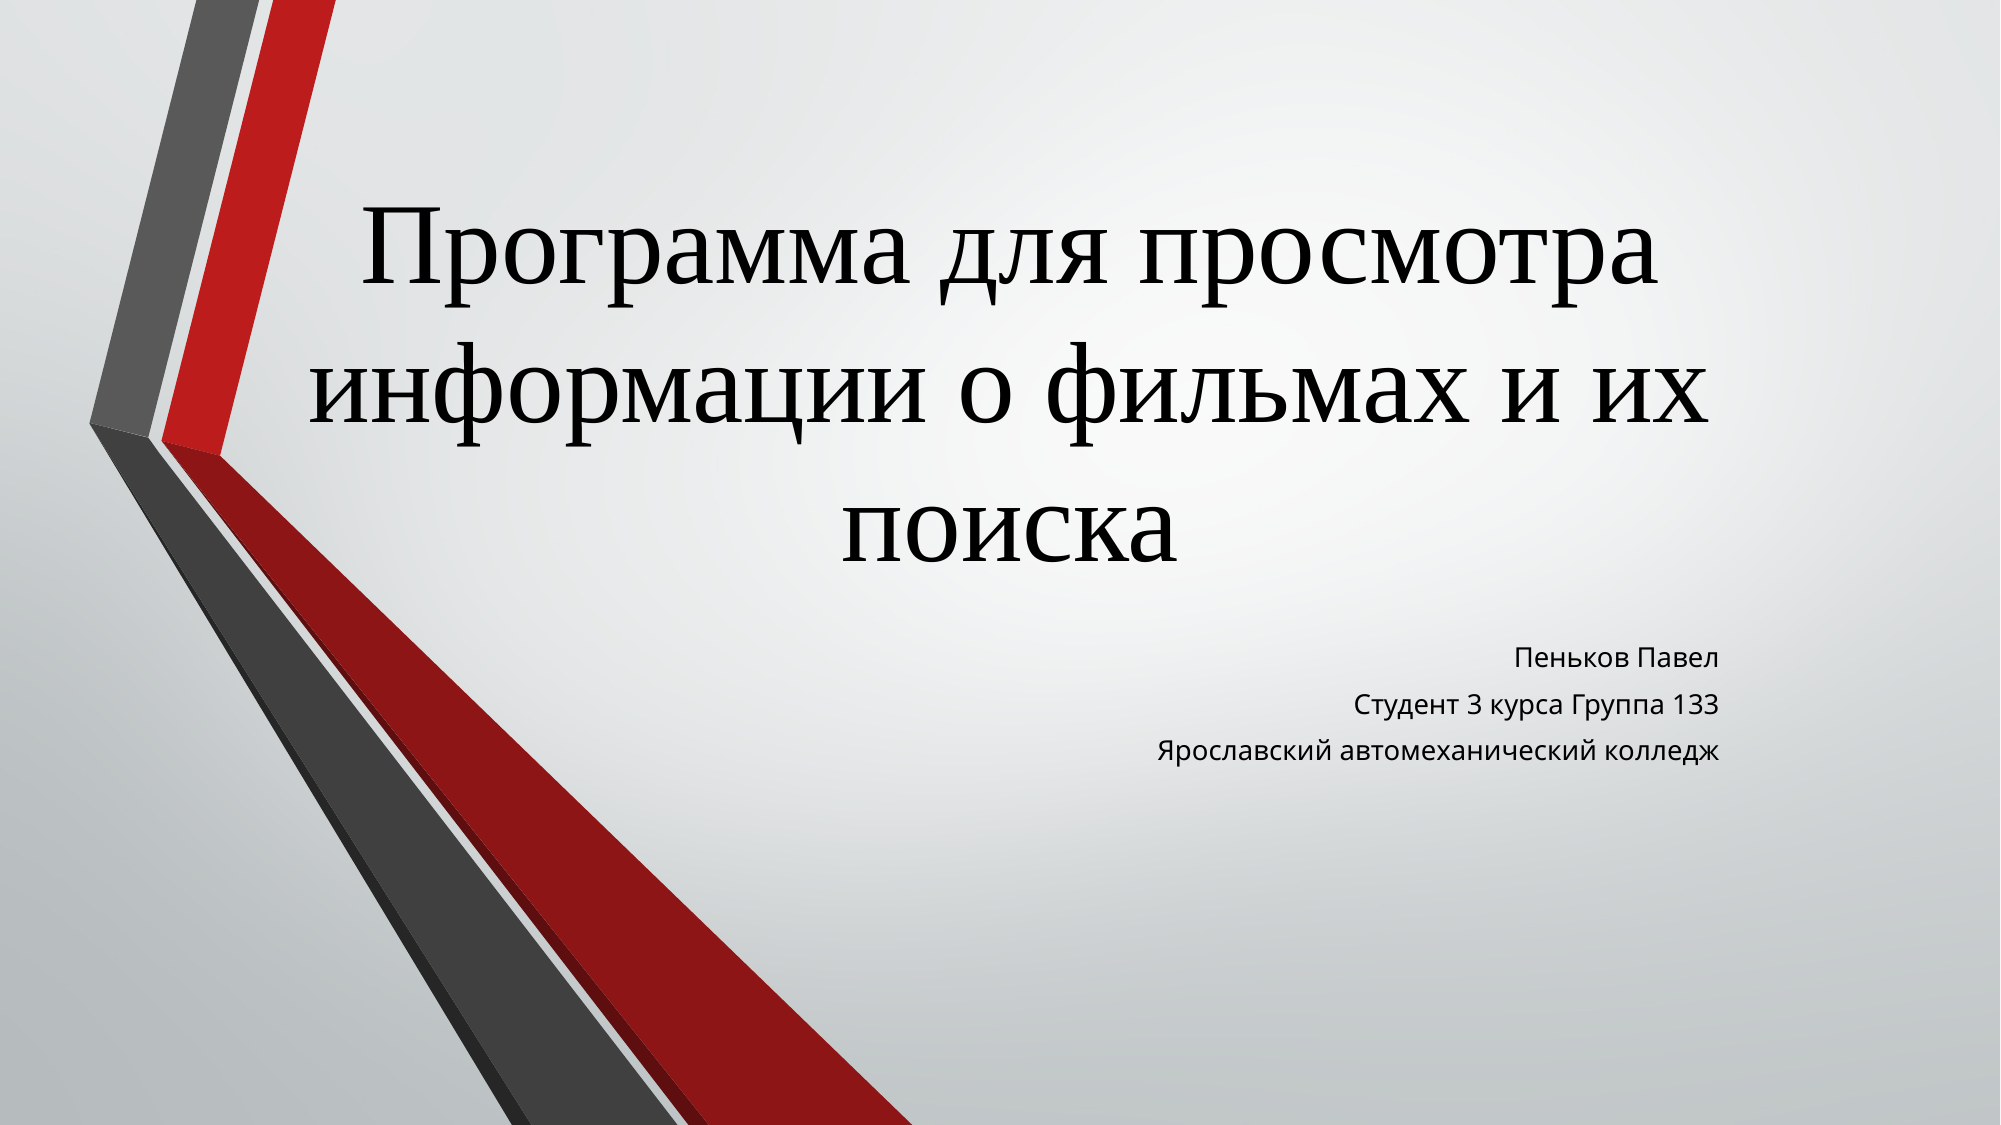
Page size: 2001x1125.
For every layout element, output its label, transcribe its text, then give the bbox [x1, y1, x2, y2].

subtitle Пеньков Павел Студент 3 курса Группа 133 Ярославский автомеханический колледж [286, 632, 1735, 775]
title Программа для просмотра информации о фильмах и их поиска [286, 152, 1735, 592]
